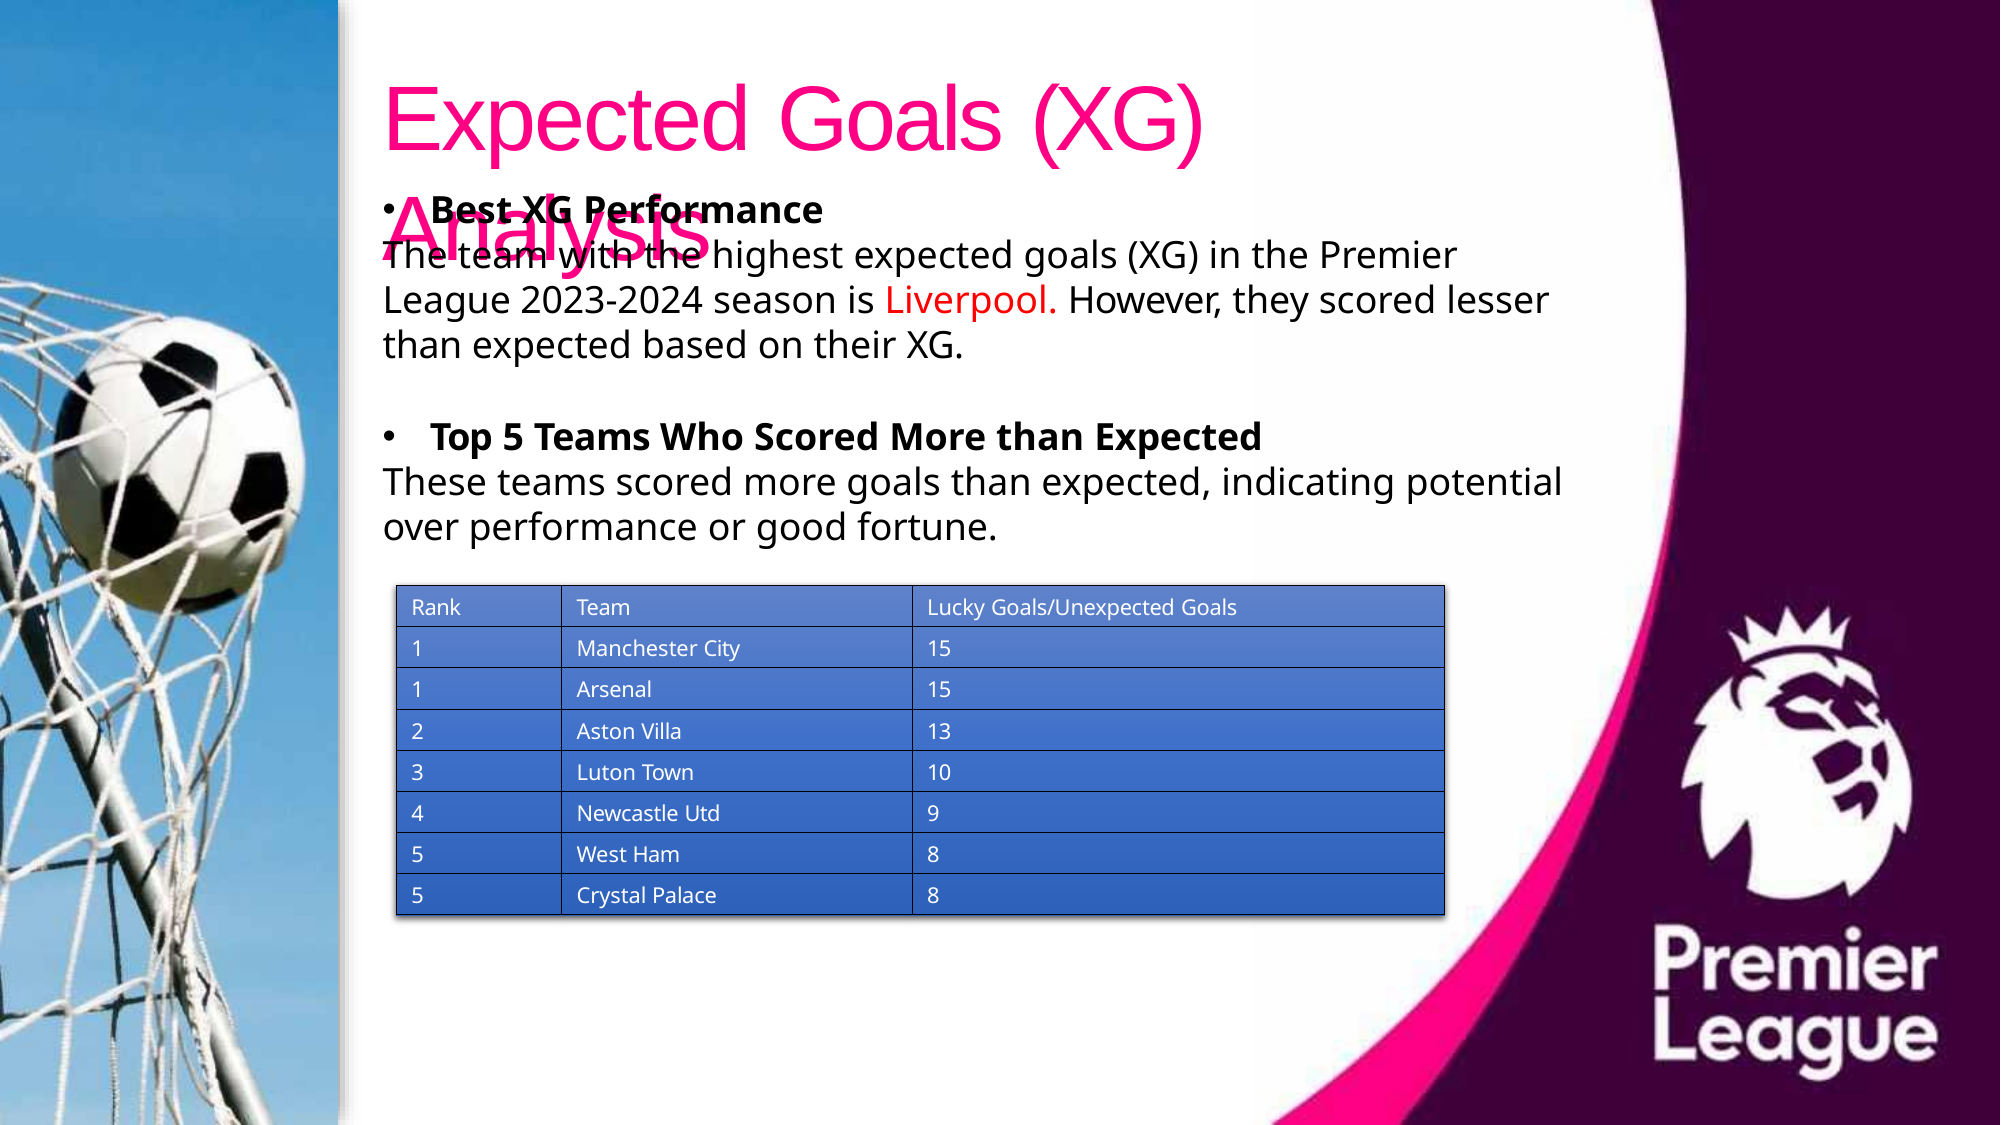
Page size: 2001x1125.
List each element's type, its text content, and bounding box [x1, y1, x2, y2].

text_box Best XG Performance The team with the highest expected goals (XG) in the Premier League 2023-2024 season is Liverpool. However, they scored lesser than expected based on their XG. Top 5 Teams Who Scored More than Expected These teams scored more goals than expected, indicating potential over performance or good fortune. [380, 184, 1604, 548]
picture [386, 0, 2000, 1125]
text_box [0, 0, 364, 1125]
title Expected Goals (XG) Analysis [380, 56, 1544, 184]
